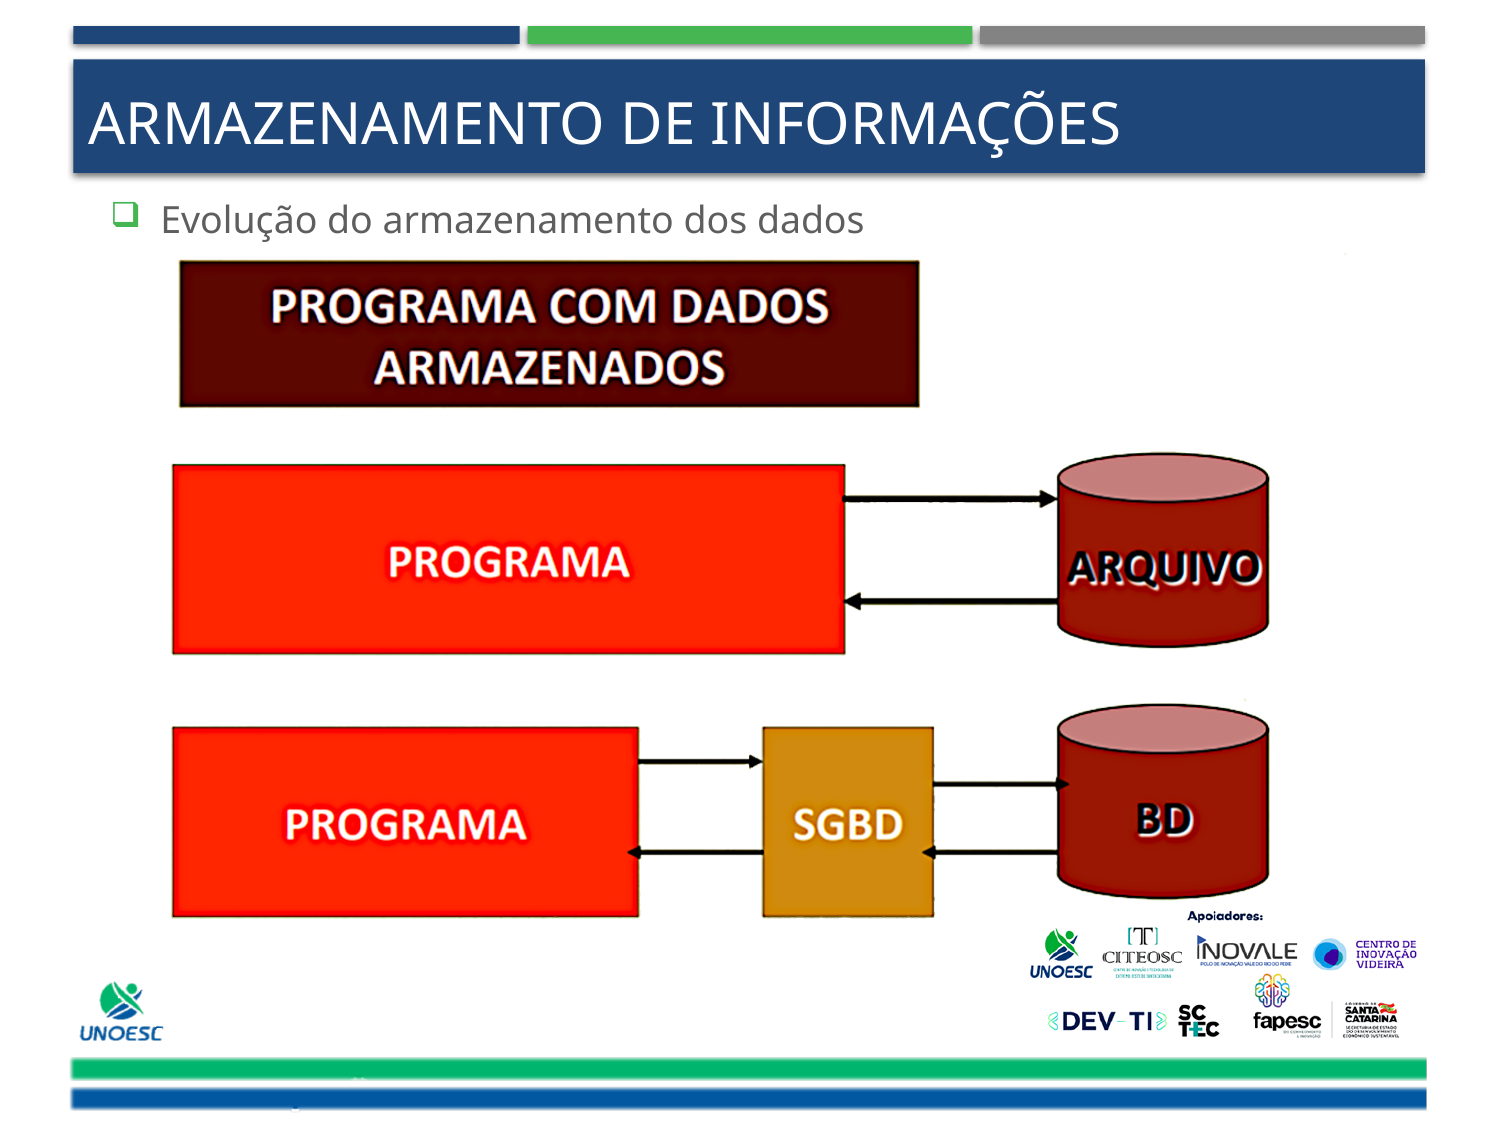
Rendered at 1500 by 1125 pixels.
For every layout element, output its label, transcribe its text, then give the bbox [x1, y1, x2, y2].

picture [158, 690, 1287, 929]
picture [164, 253, 1406, 430]
list Evolução do armazenamento dos dados [95, 188, 1428, 962]
title Armazenamento de Informações [73, 59, 1406, 164]
picture [23, 200, 1500, 1125]
picture [158, 432, 1287, 688]
